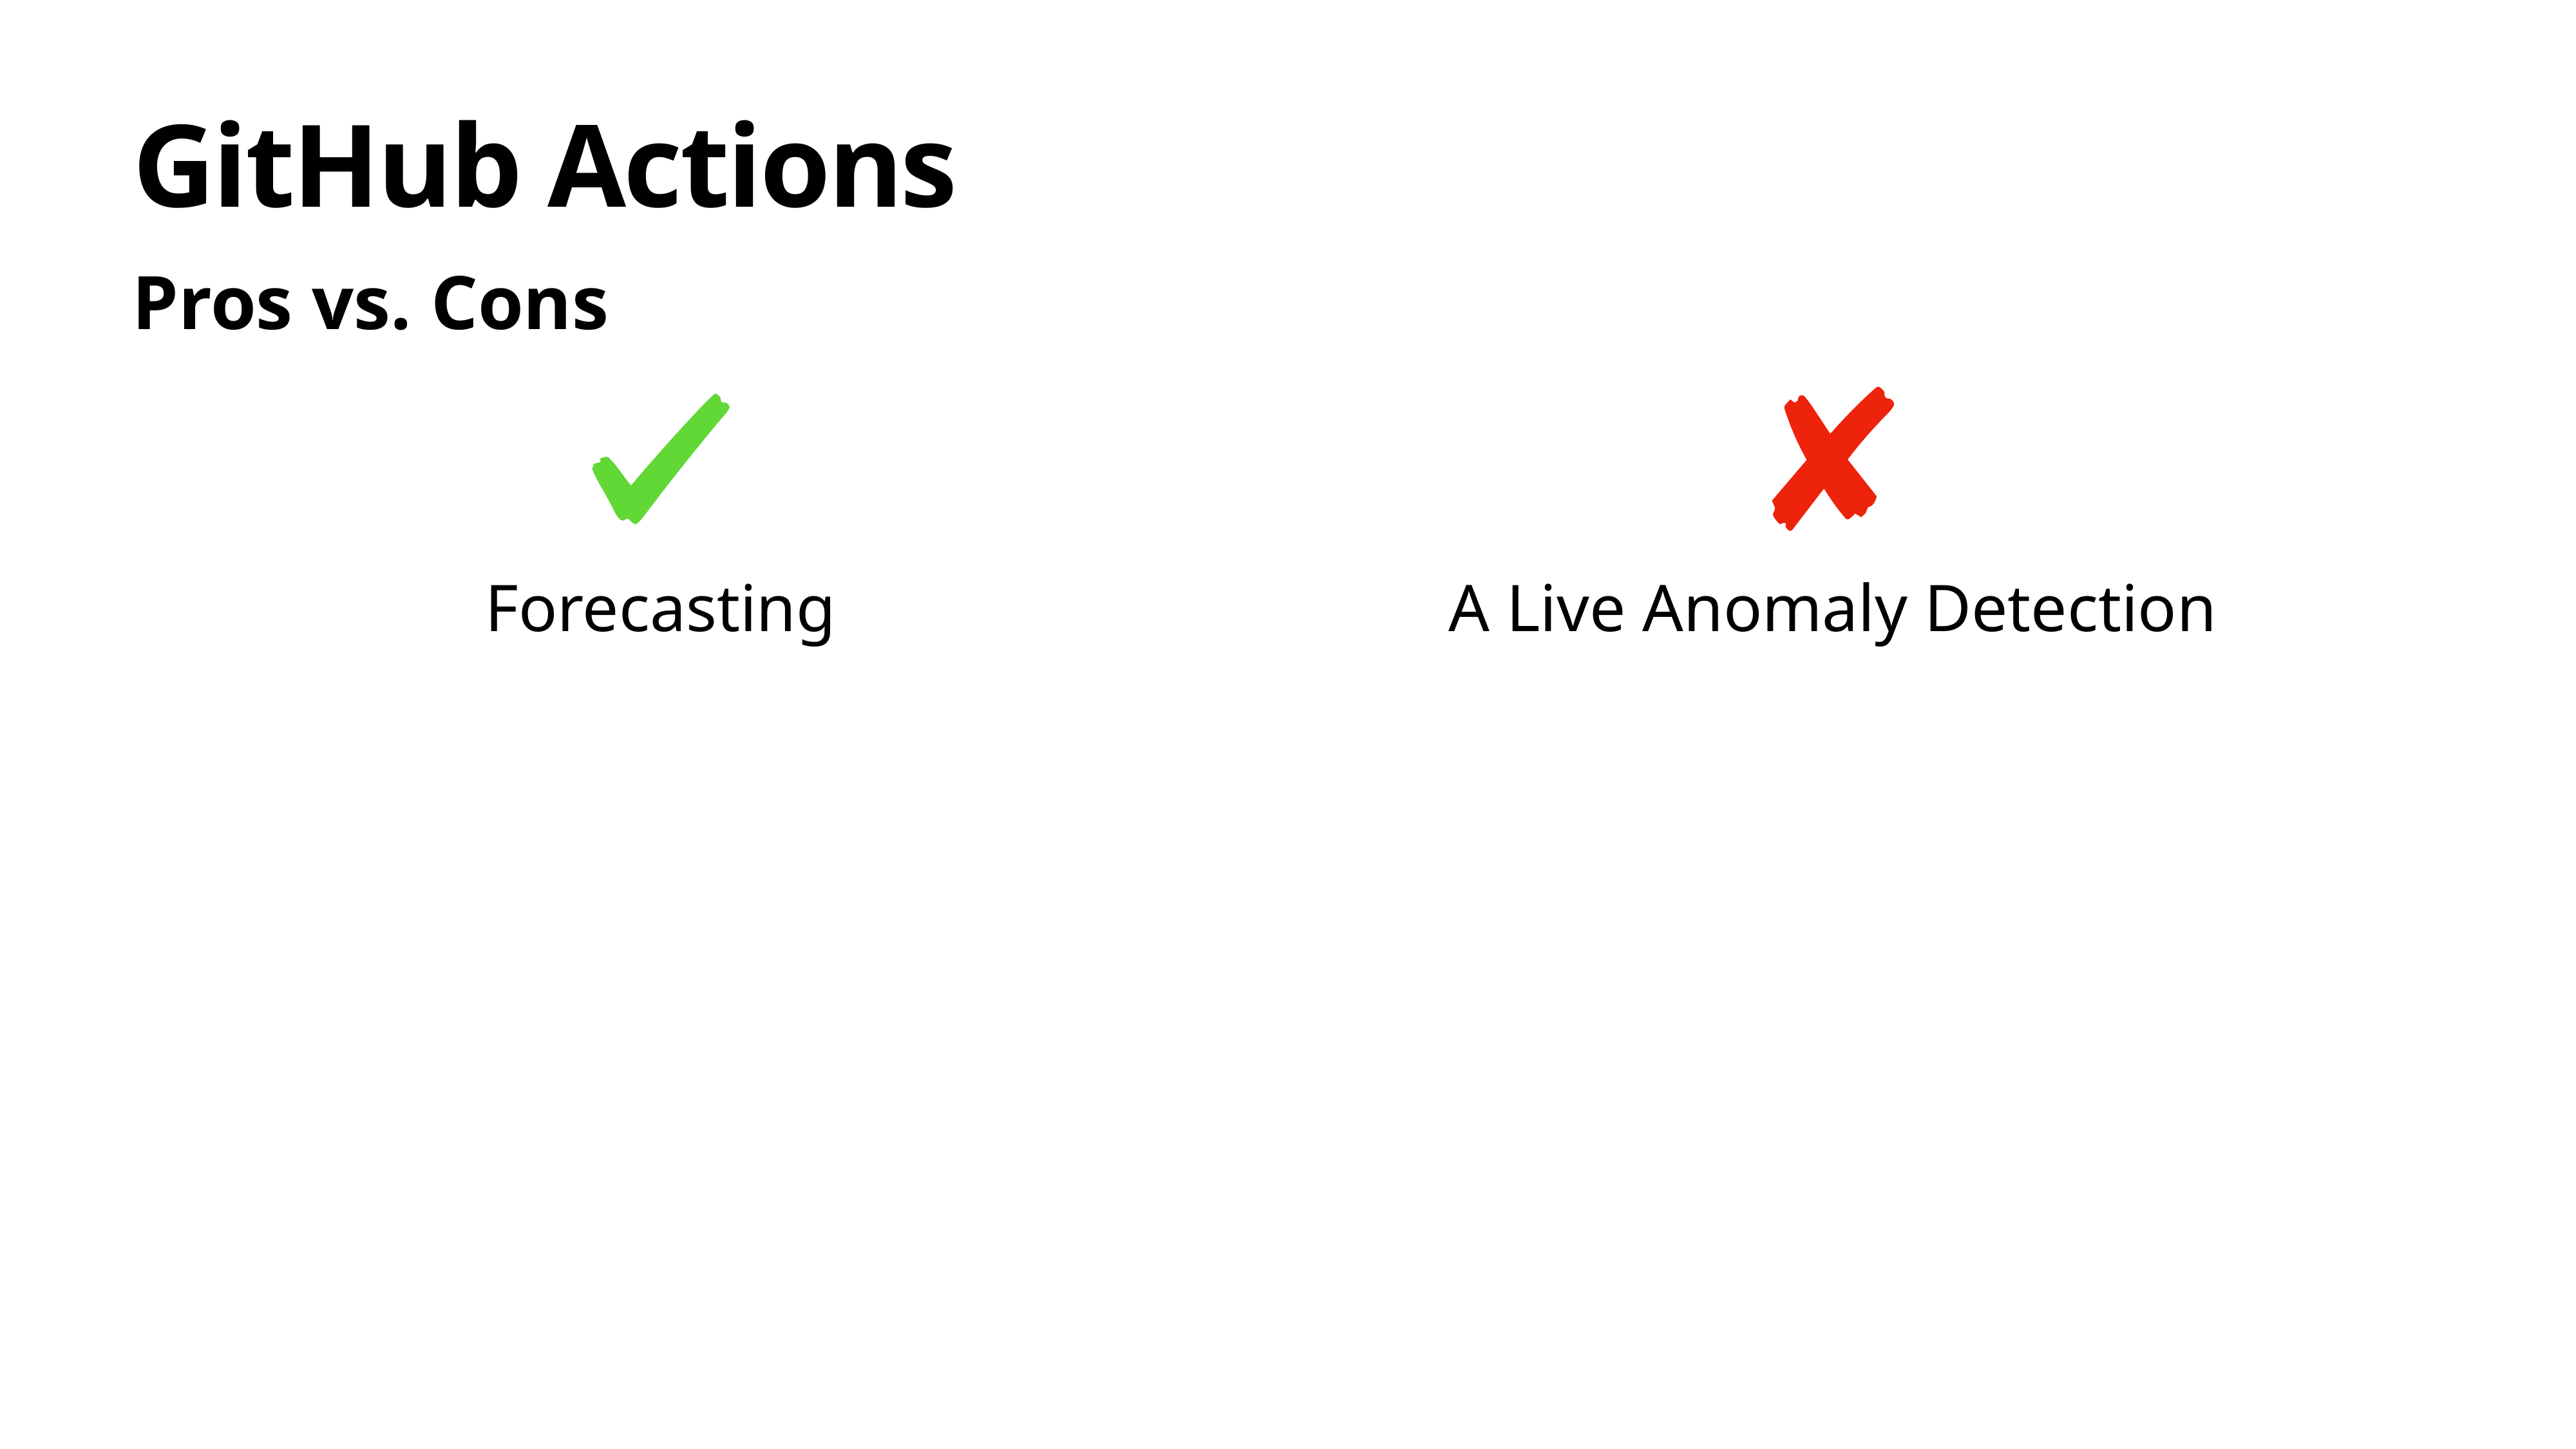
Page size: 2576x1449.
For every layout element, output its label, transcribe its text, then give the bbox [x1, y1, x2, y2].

text_box A Live Anomaly Detection [1443, 571, 2223, 651]
title GitHub Actions [127, 113, 2449, 250]
text_box [1772, 386, 1895, 531]
text_box Forecasting [480, 571, 842, 651]
list Pros vs. Cons [127, 250, 2449, 350]
text_box [592, 393, 730, 524]
